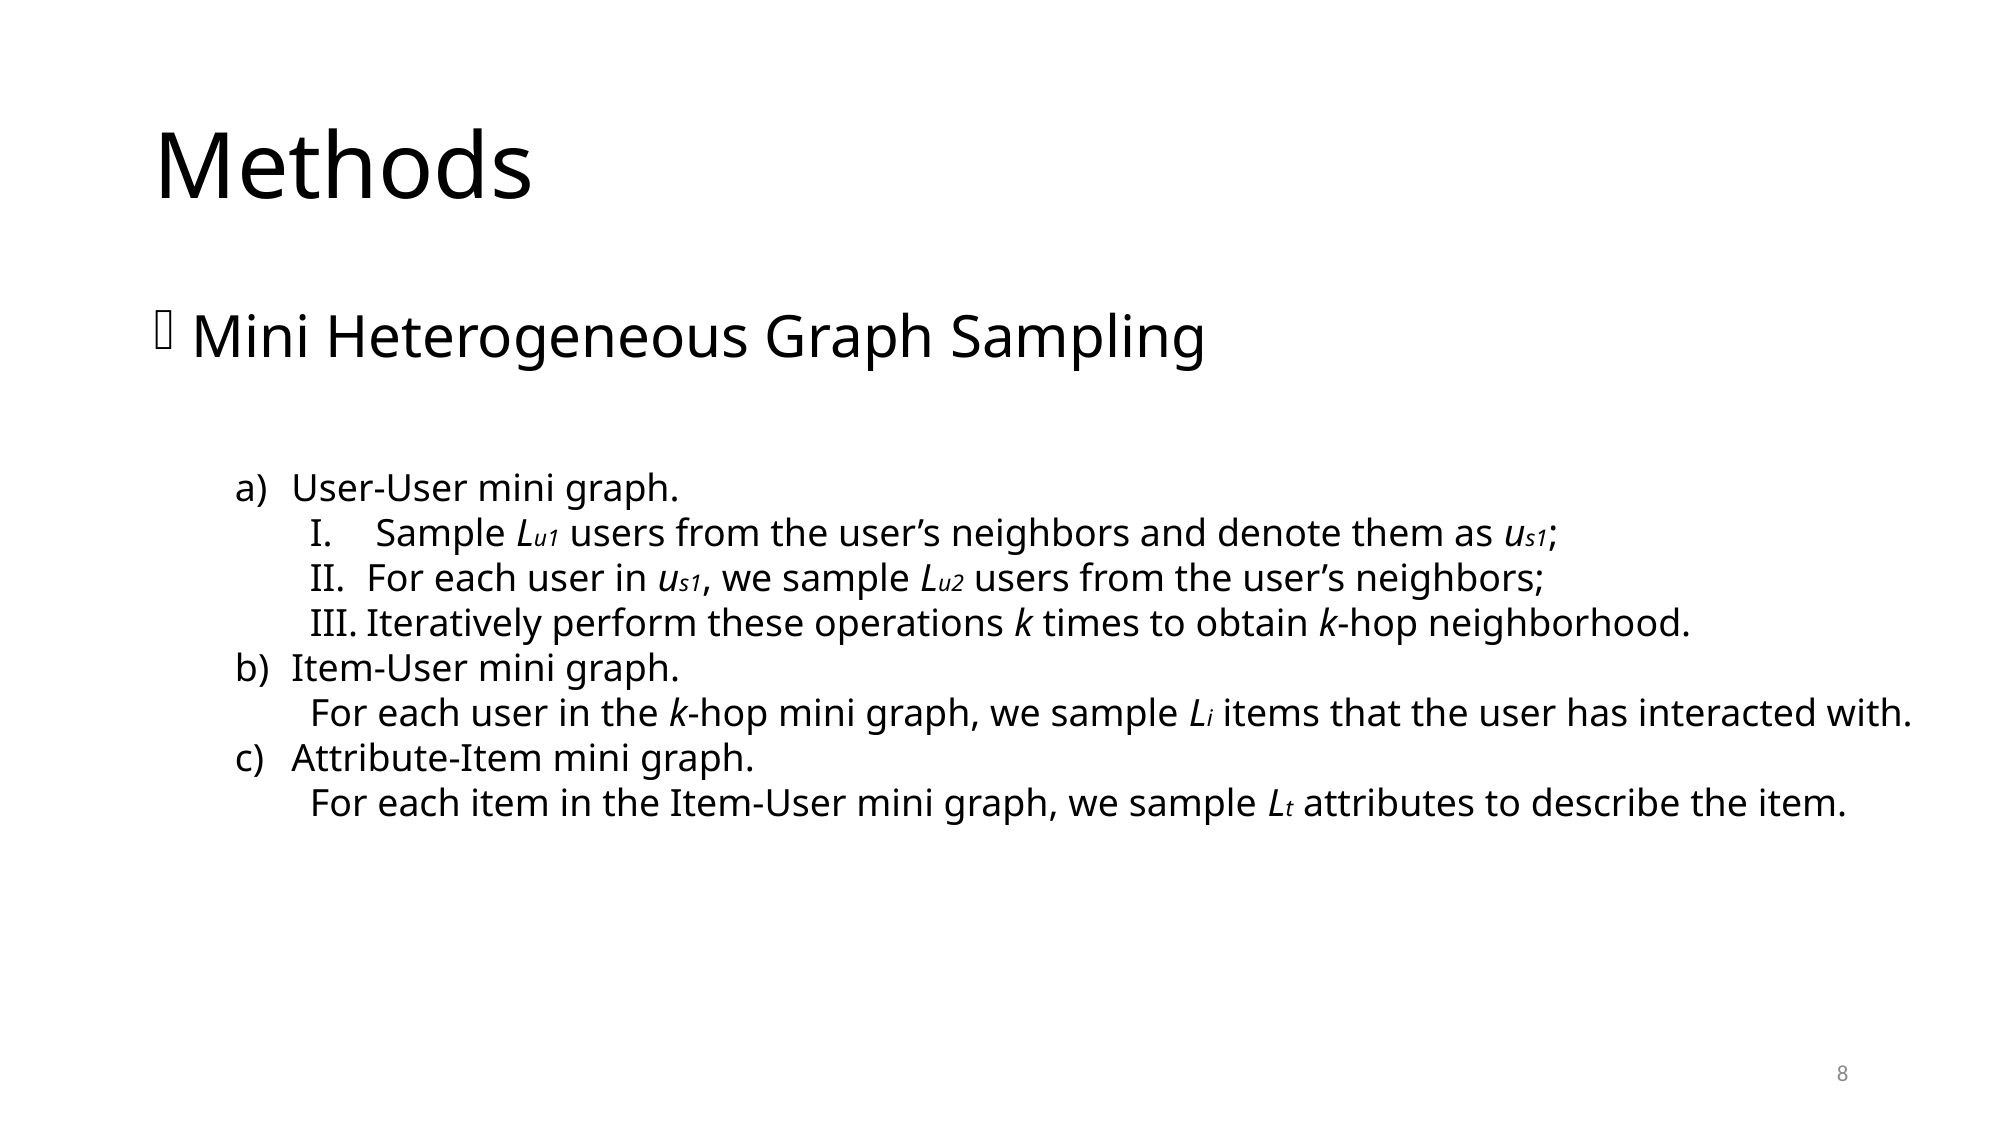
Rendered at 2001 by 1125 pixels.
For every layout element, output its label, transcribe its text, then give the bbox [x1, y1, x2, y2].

slide_number 8 [1413, 1042, 1864, 1103]
list Mini Heterogeneous Graph Sampling [138, 299, 1864, 1014]
title Methods [138, 60, 1864, 278]
text_box User-User mini graph. Sample Lu1 users from the user’s neighbors and denote them as us1; For each user in us1, we sample Lu2 users from the user’s neighbors; Iteratively perform these operations k times to obtain k-hop neighborhood. Item-User mini graph. For each user in the k-hop mini graph, we sample Li items that the user has interacted with. Attribute-Item mini graph. For each item in the Item-User mini graph, we sample Lt attributes to describe the item. [220, 456, 1929, 832]
